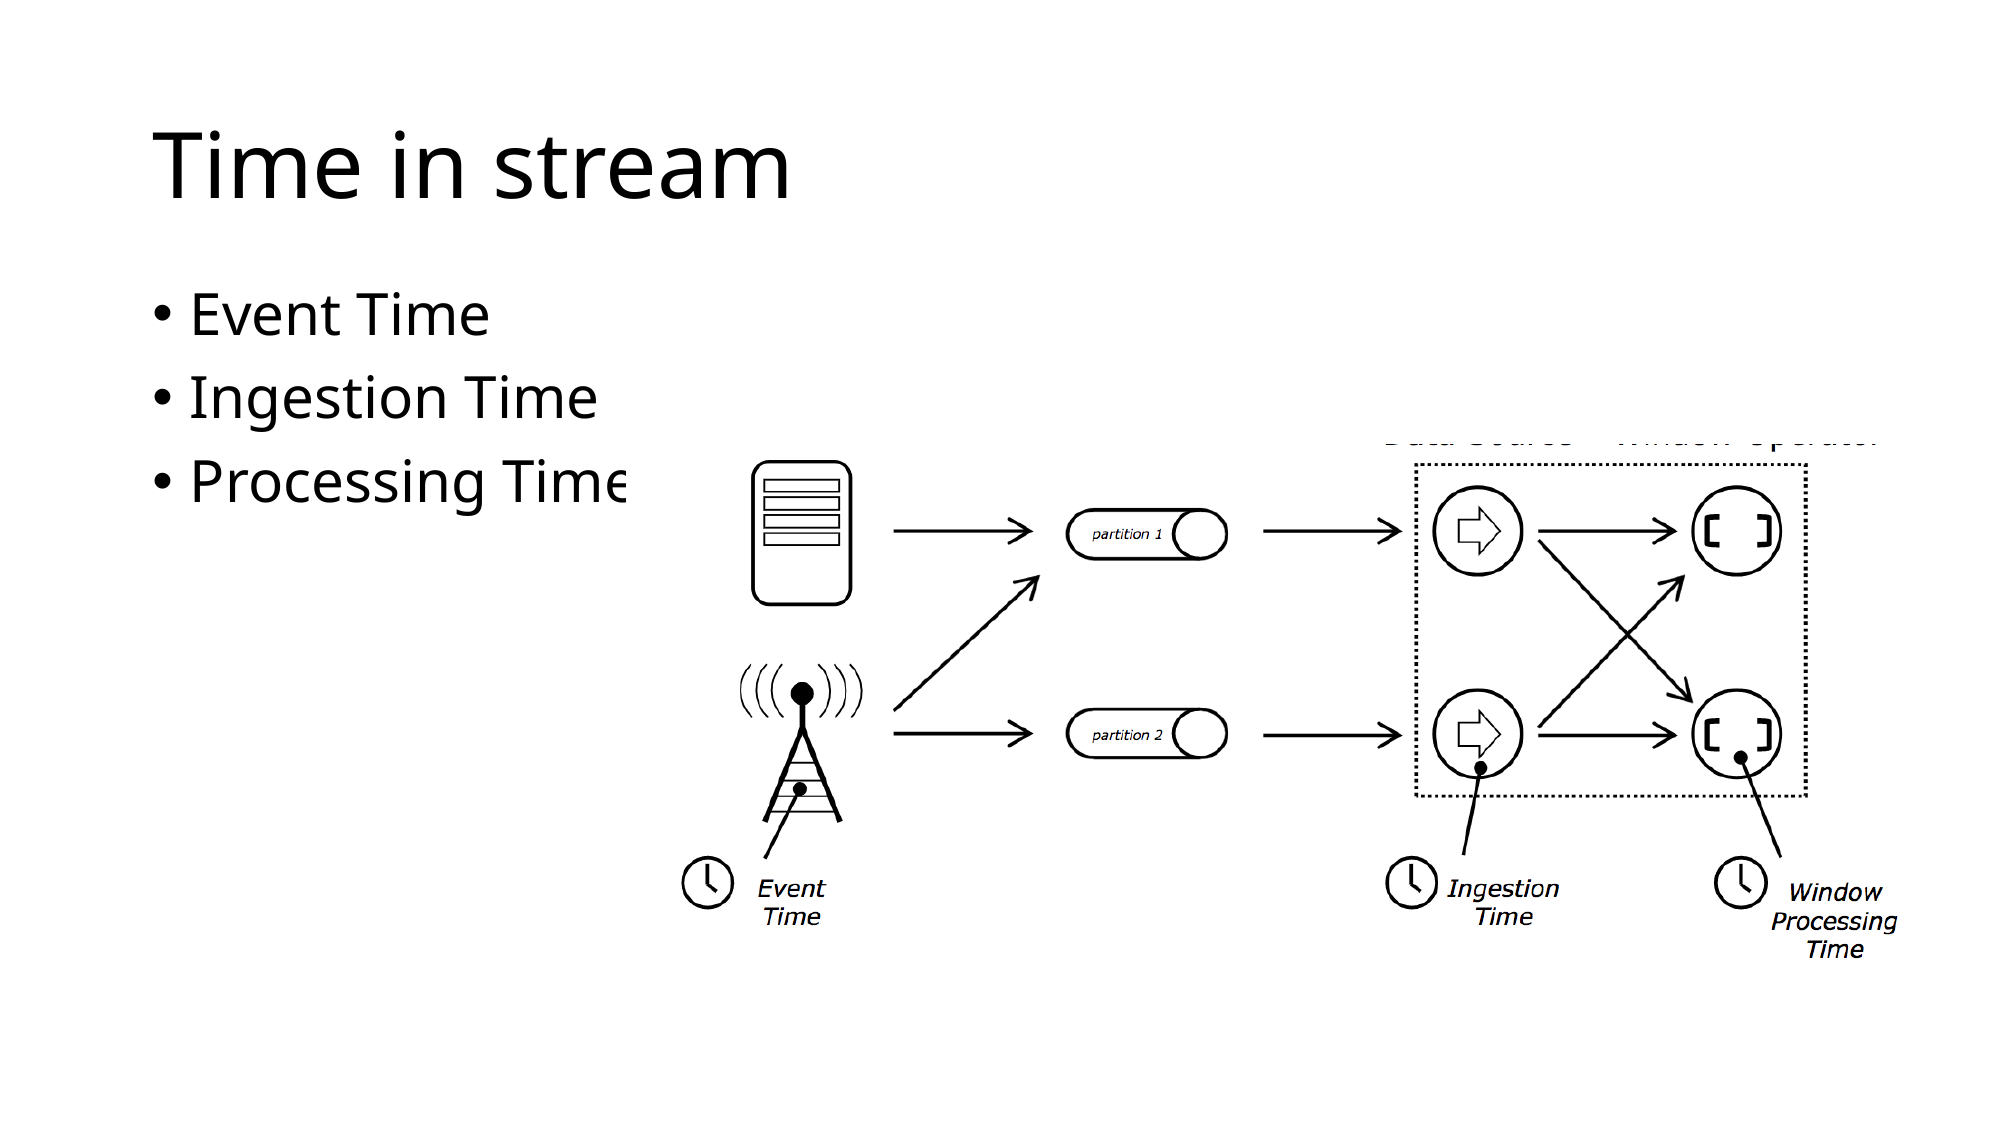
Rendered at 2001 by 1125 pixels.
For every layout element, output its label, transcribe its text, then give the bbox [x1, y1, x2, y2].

picture [626, 444, 1962, 992]
list Event Time Ingestion Time Processing Time [137, 277, 1863, 992]
title Time in stream [137, 59, 1863, 277]
